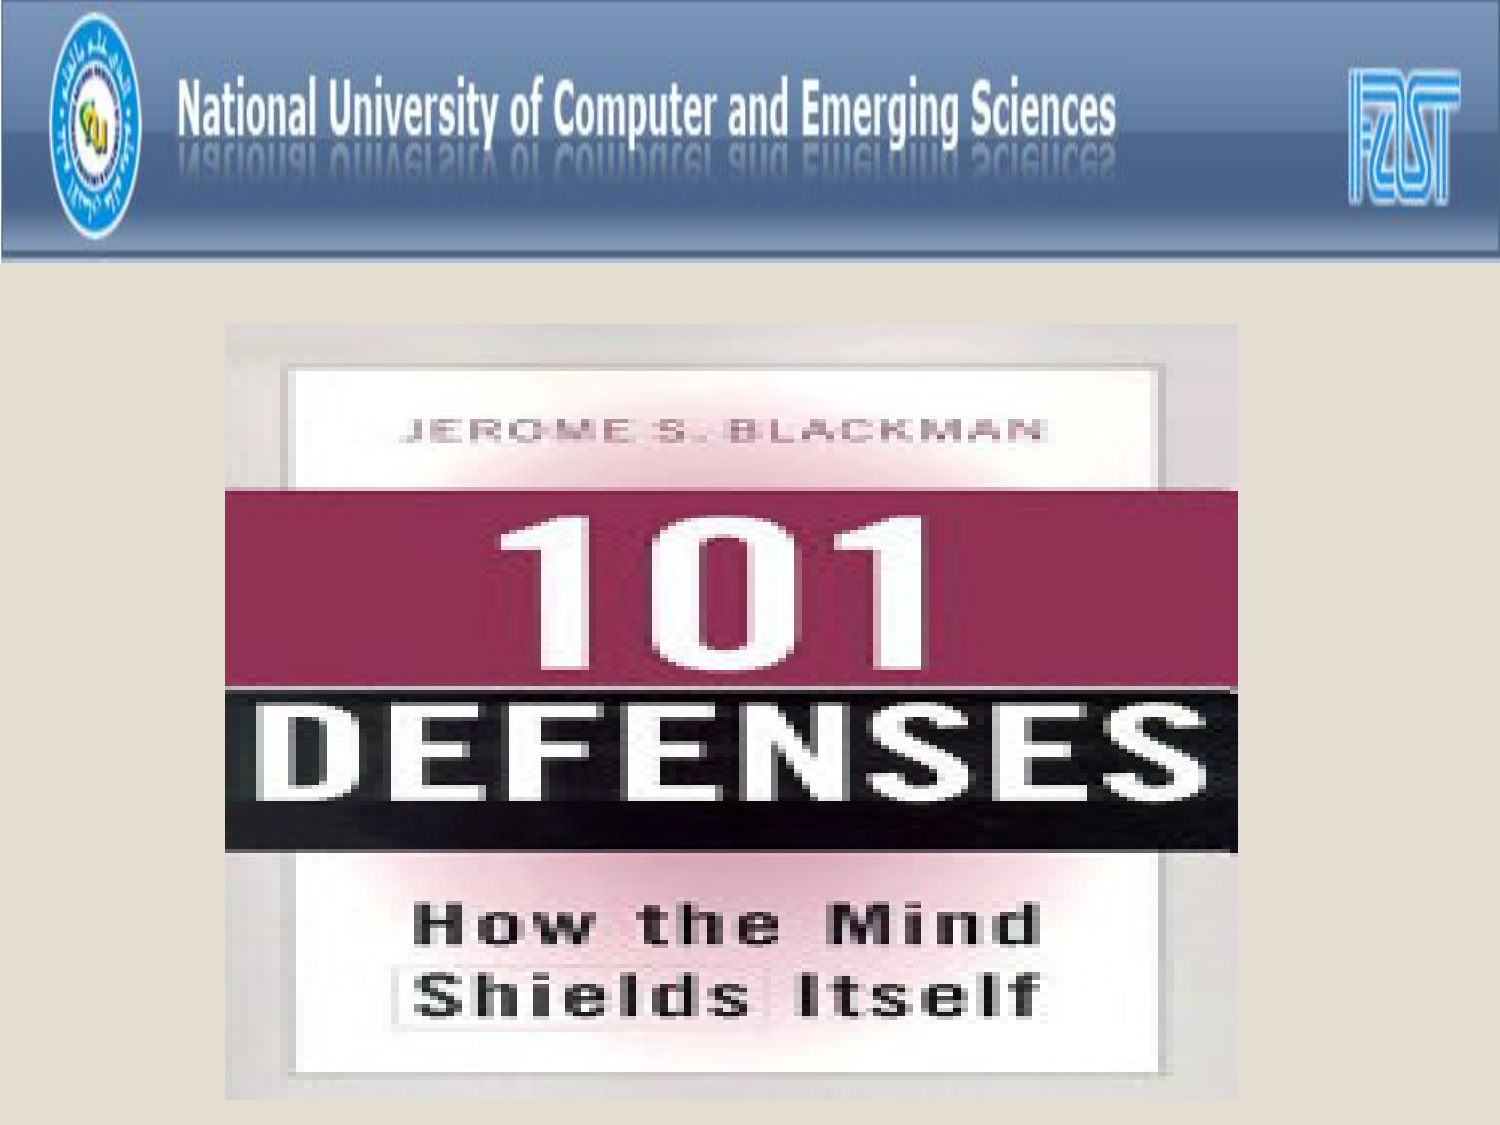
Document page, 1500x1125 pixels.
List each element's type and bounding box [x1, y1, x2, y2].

list [224, 324, 1238, 1101]
picture [0, 0, 1500, 263]
